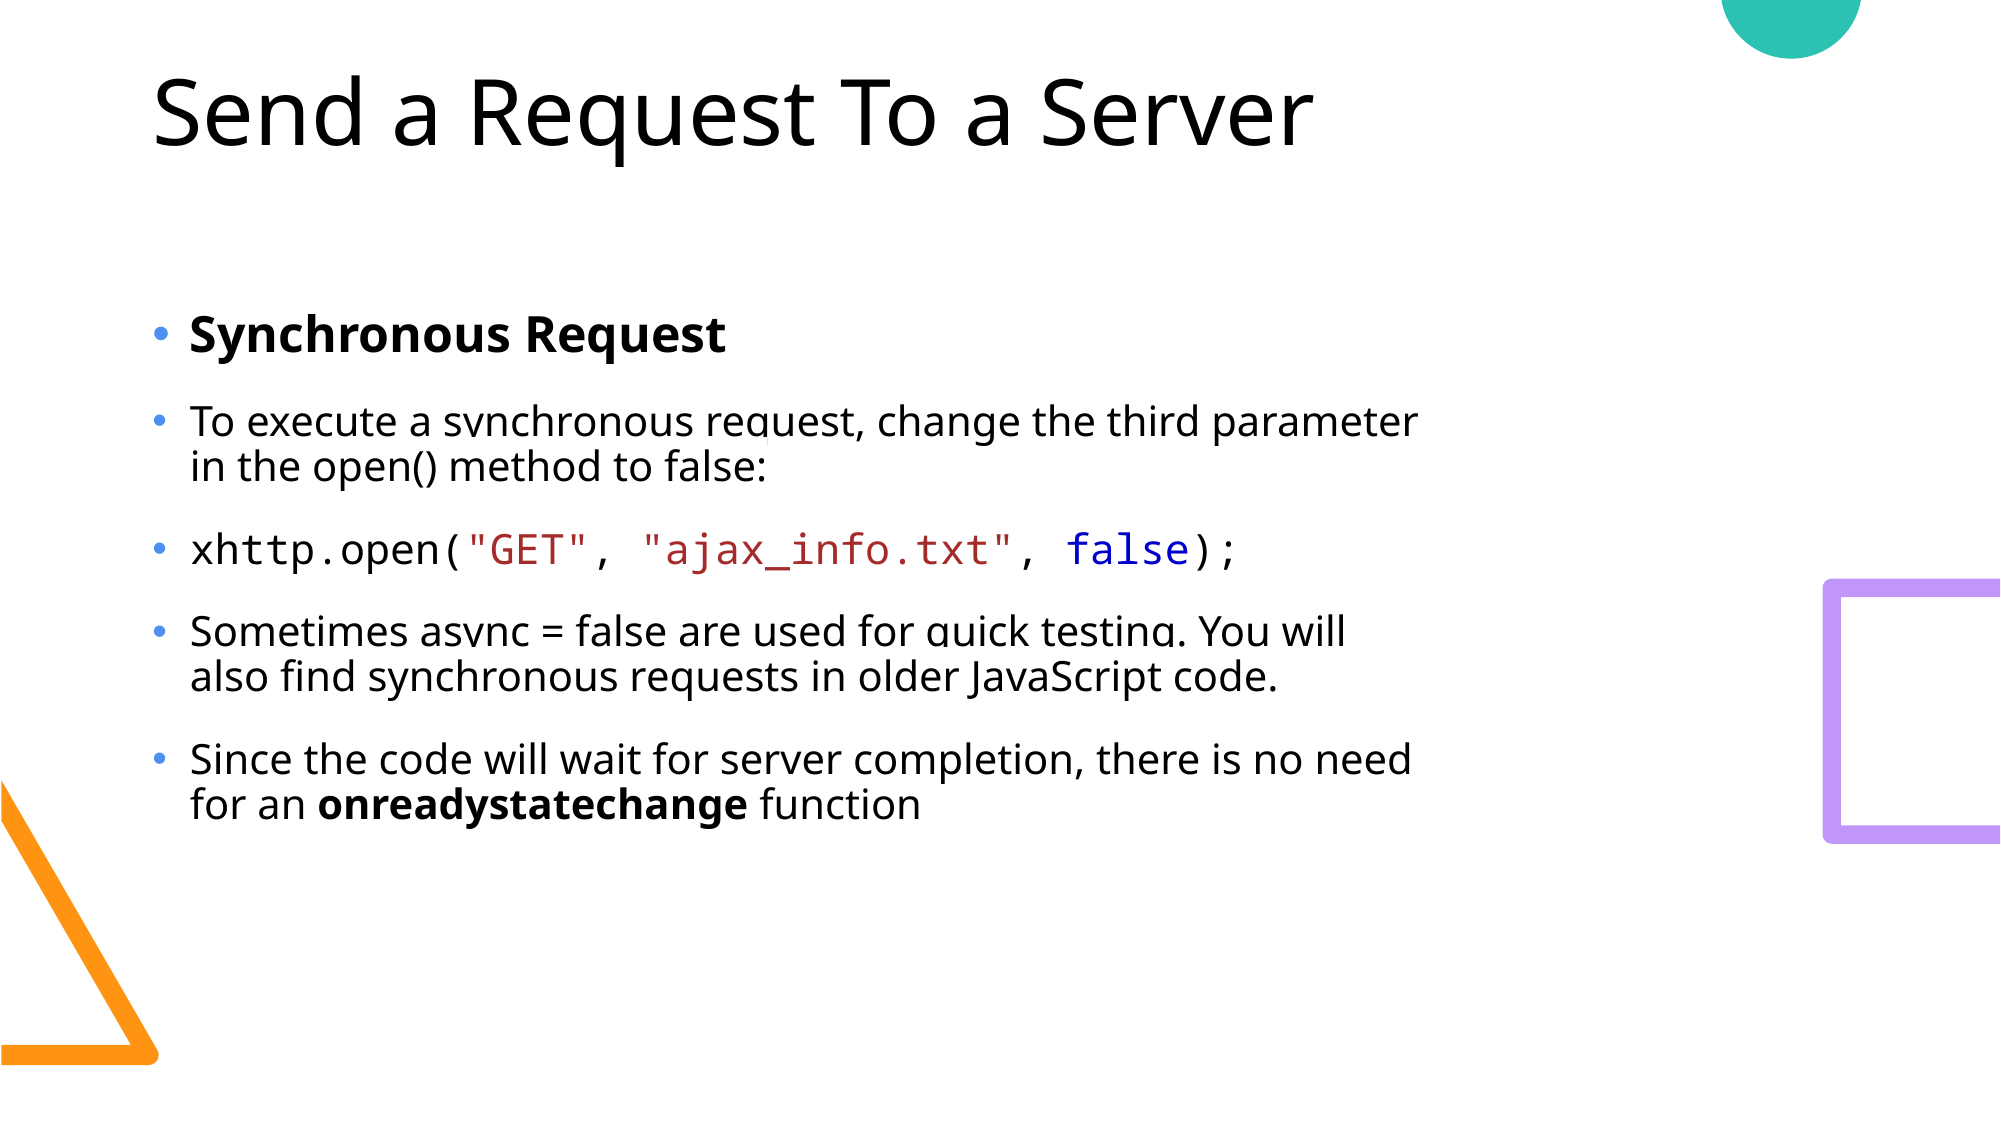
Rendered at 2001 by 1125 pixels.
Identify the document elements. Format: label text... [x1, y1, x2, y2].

list Synchronous Request To execute a synchronous request, change the third parameter in the open() method to false: xhttp.open("GET", "ajax_info.txt", false); Sometimes async = false are used for quick testing. You will also find synchronous requests in older JavaScript code. Since the code will wait for server completion, there is no need for an onreadystatechange function [137, 301, 1452, 1005]
title Send a Request To a Server [137, 50, 1863, 292]
